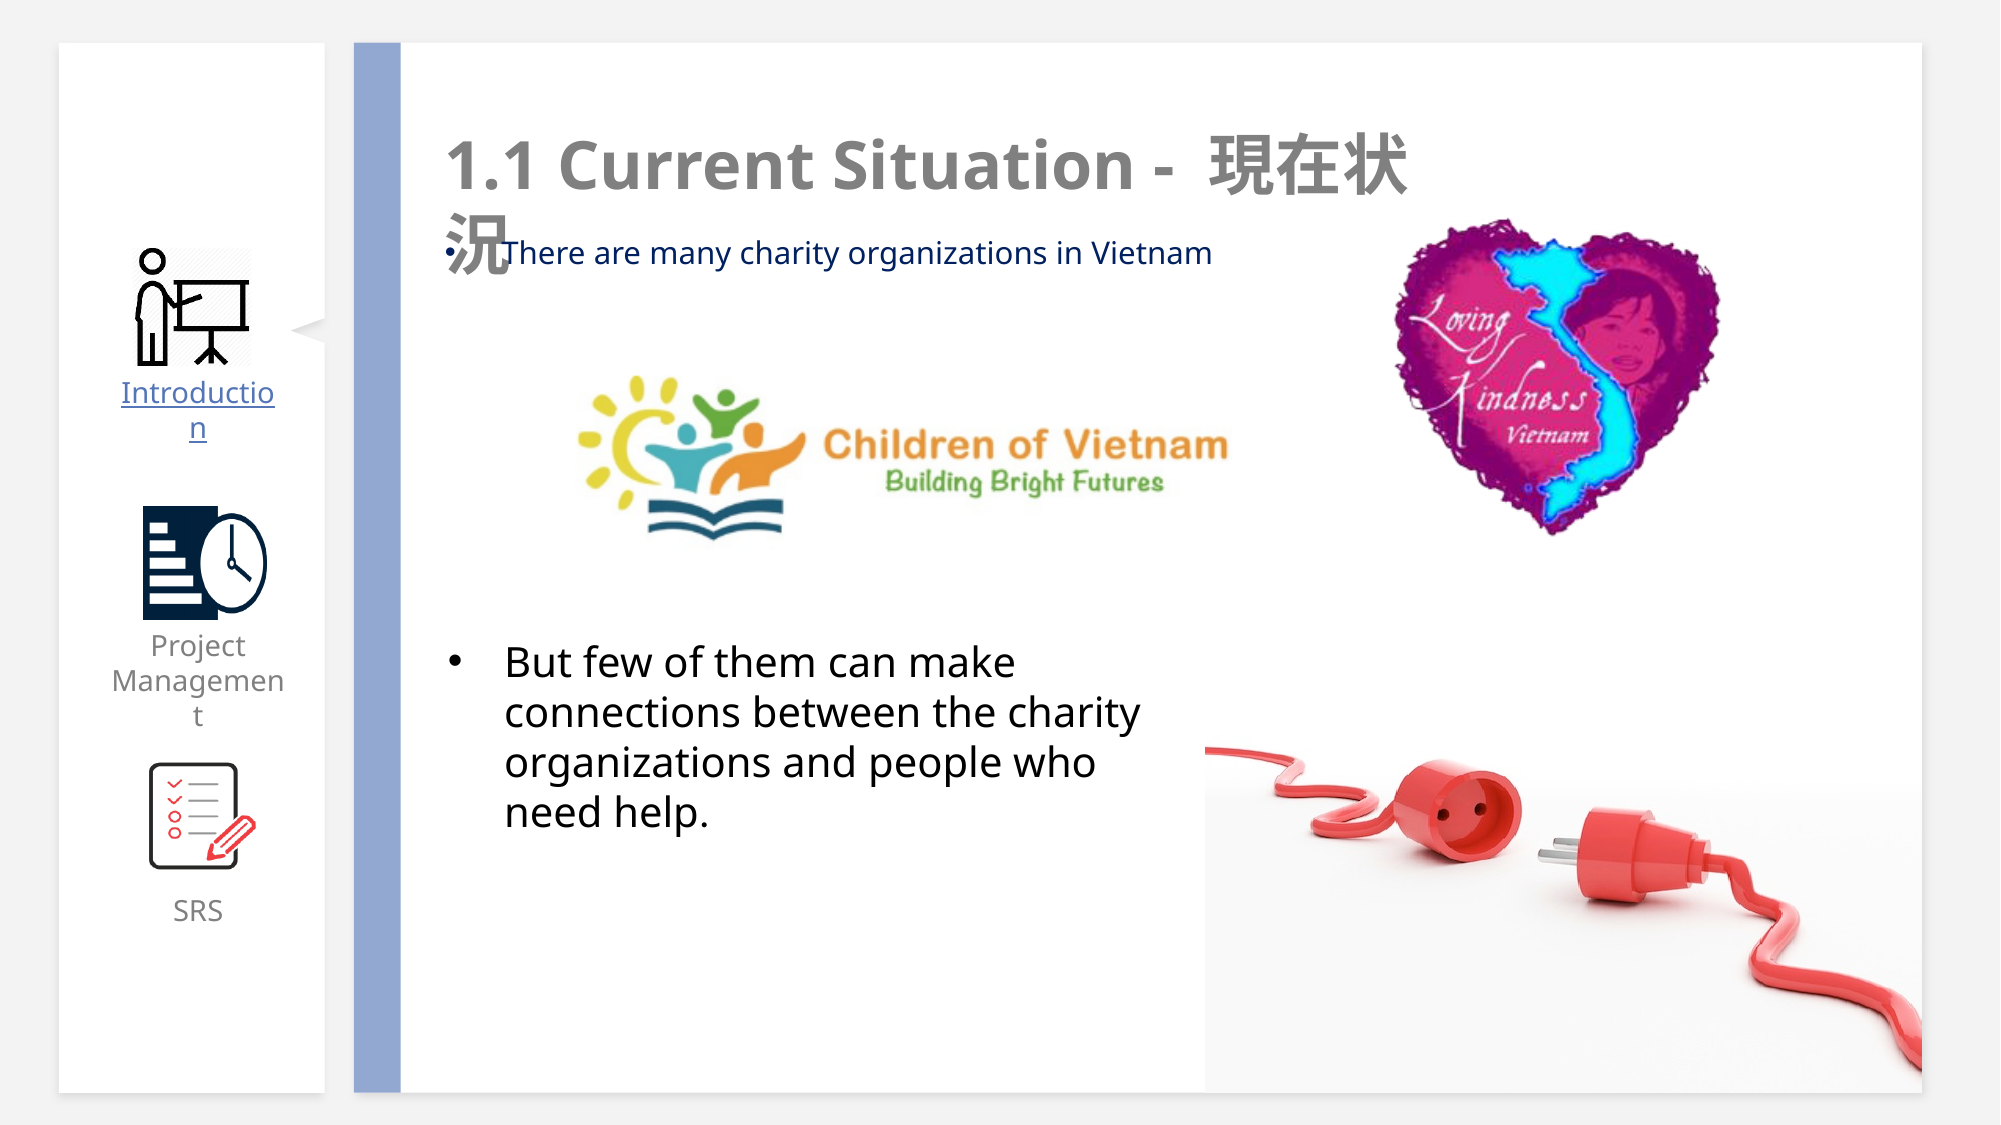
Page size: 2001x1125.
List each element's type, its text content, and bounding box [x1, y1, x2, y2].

text_box Introduction [99, 366, 297, 452]
picture [552, 361, 1252, 575]
text_box SRS [106, 884, 290, 935]
text_box [57, 41, 326, 1094]
text_box [353, 42, 402, 1094]
text_box 1.1 Current Situation - 現在状況 [430, 115, 1457, 291]
text_box But few of them can make connections between the charity organizations and people who need help. [433, 628, 1173, 893]
picture [143, 506, 267, 620]
text_box Project Management [93, 619, 303, 740]
picture [122, 746, 274, 885]
picture [131, 246, 253, 367]
picture [1204, 627, 1922, 1093]
text_box There are many charity organizations in Vietnam [430, 225, 1301, 278]
text_box [402, 42, 1923, 1094]
picture [1385, 209, 1730, 549]
